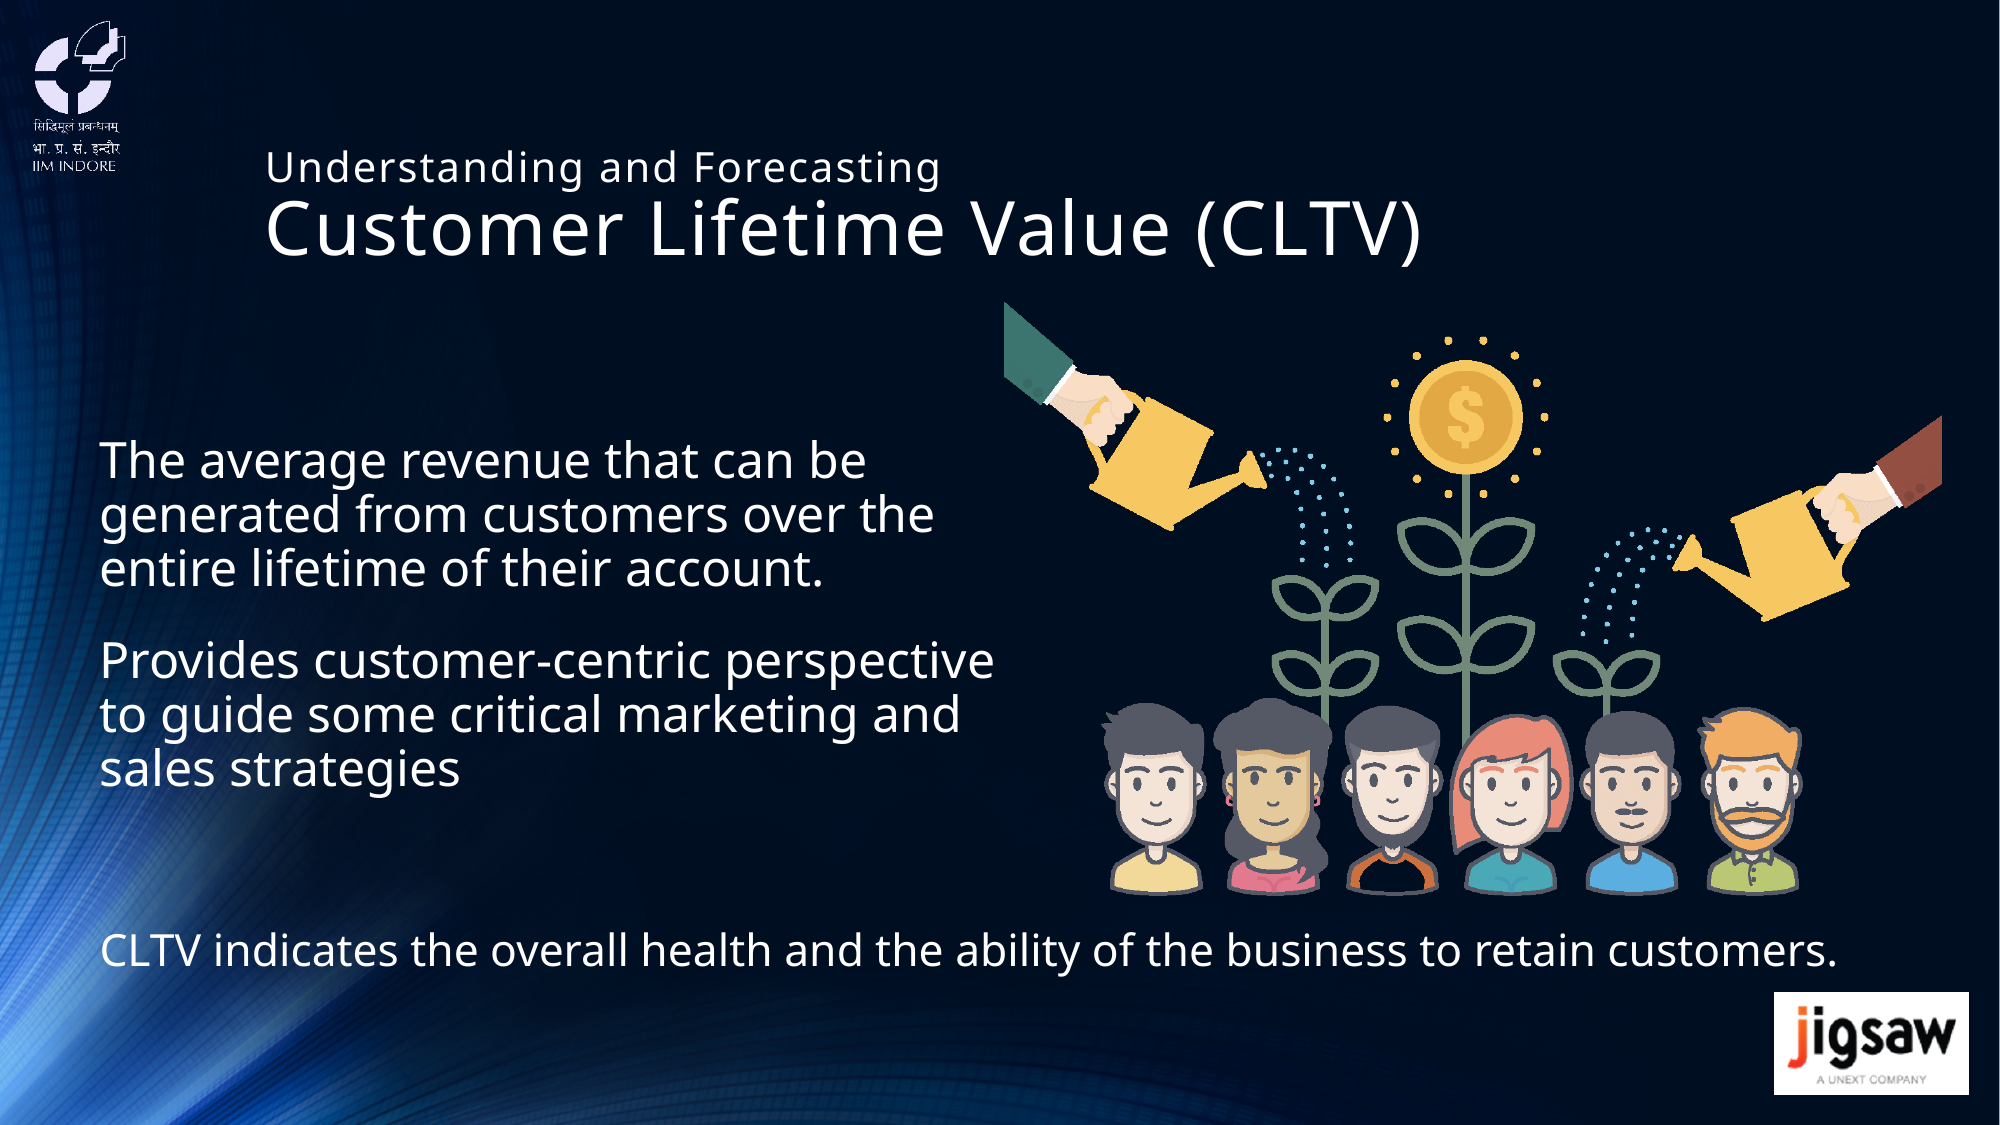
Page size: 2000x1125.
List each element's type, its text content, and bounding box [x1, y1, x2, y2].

picture [0, 0, 2000, 1125]
title Understanding and Forecasting Customer Lifetime Value (CLTV) [249, 54, 1750, 280]
list CLTV indicates the overall health and the ability of the business to retain customers. [84, 920, 1913, 1022]
list The average revenue that can be generated from customers over the entire lifetime of their account. Provides customer-centric perspective to guide some critical marketing and sales strategies [84, 428, 1004, 808]
